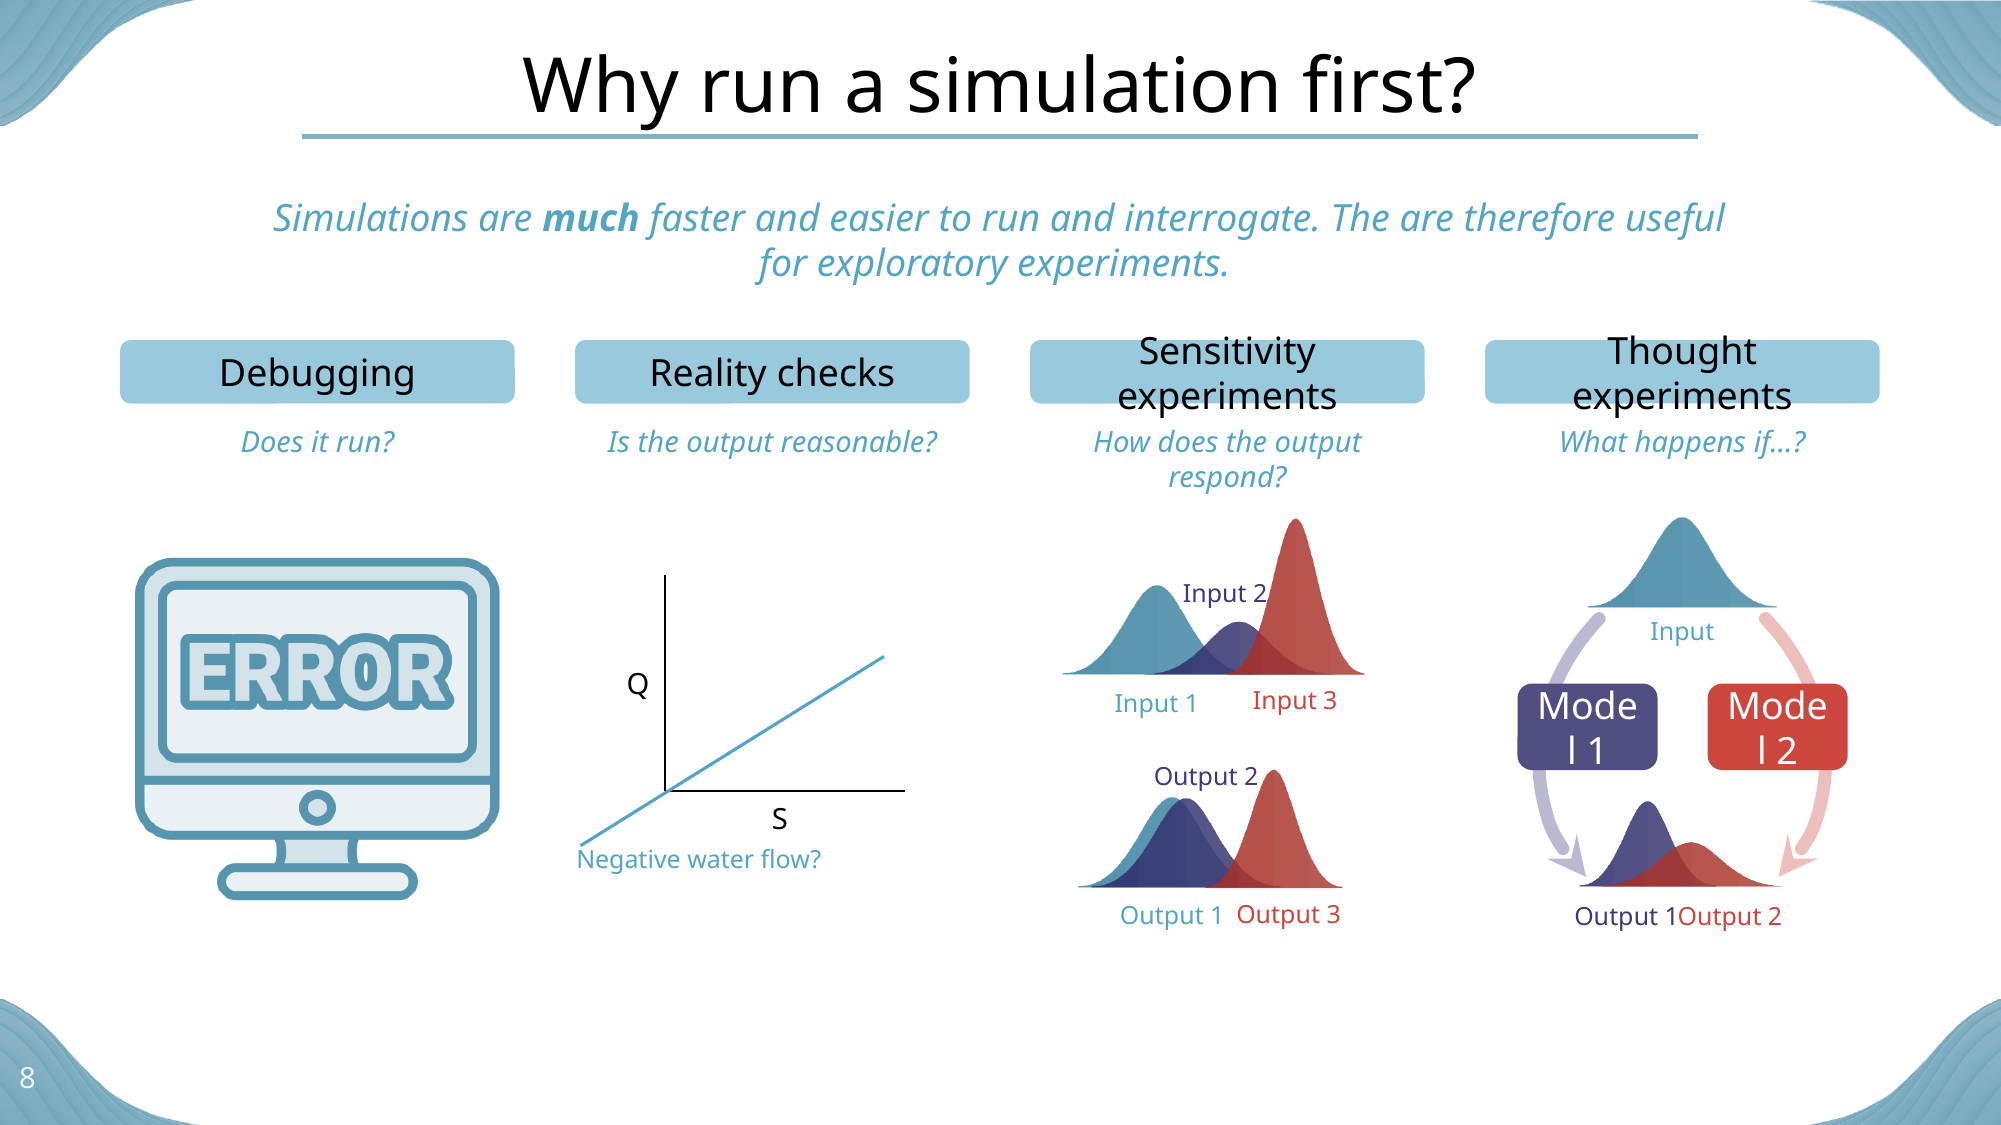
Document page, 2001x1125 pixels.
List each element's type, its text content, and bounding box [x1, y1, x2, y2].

text_box Simulations are much faster and easier to run and interrogate. The are therefore useful for exploratory experiments. [249, 186, 1751, 292]
title Why run a simulation first? [0, 38, 2000, 137]
text_box Thought experiments [1484, 339, 1881, 405]
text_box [1075, 753, 1350, 938]
text_box How does the output respond? [1030, 416, 1425, 502]
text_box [1474, 515, 1890, 939]
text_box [1060, 515, 1366, 725]
text_box Reality checks [574, 339, 971, 405]
text_box Does it run? [120, 416, 515, 467]
text_box Sensitivity experiments [1029, 339, 1426, 405]
picture [84, 515, 551, 961]
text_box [575, 575, 906, 882]
text_box Is the output reasonable? [575, 416, 970, 467]
text_box What happens if…? [1485, 416, 1880, 467]
text_box Debugging [119, 339, 516, 405]
